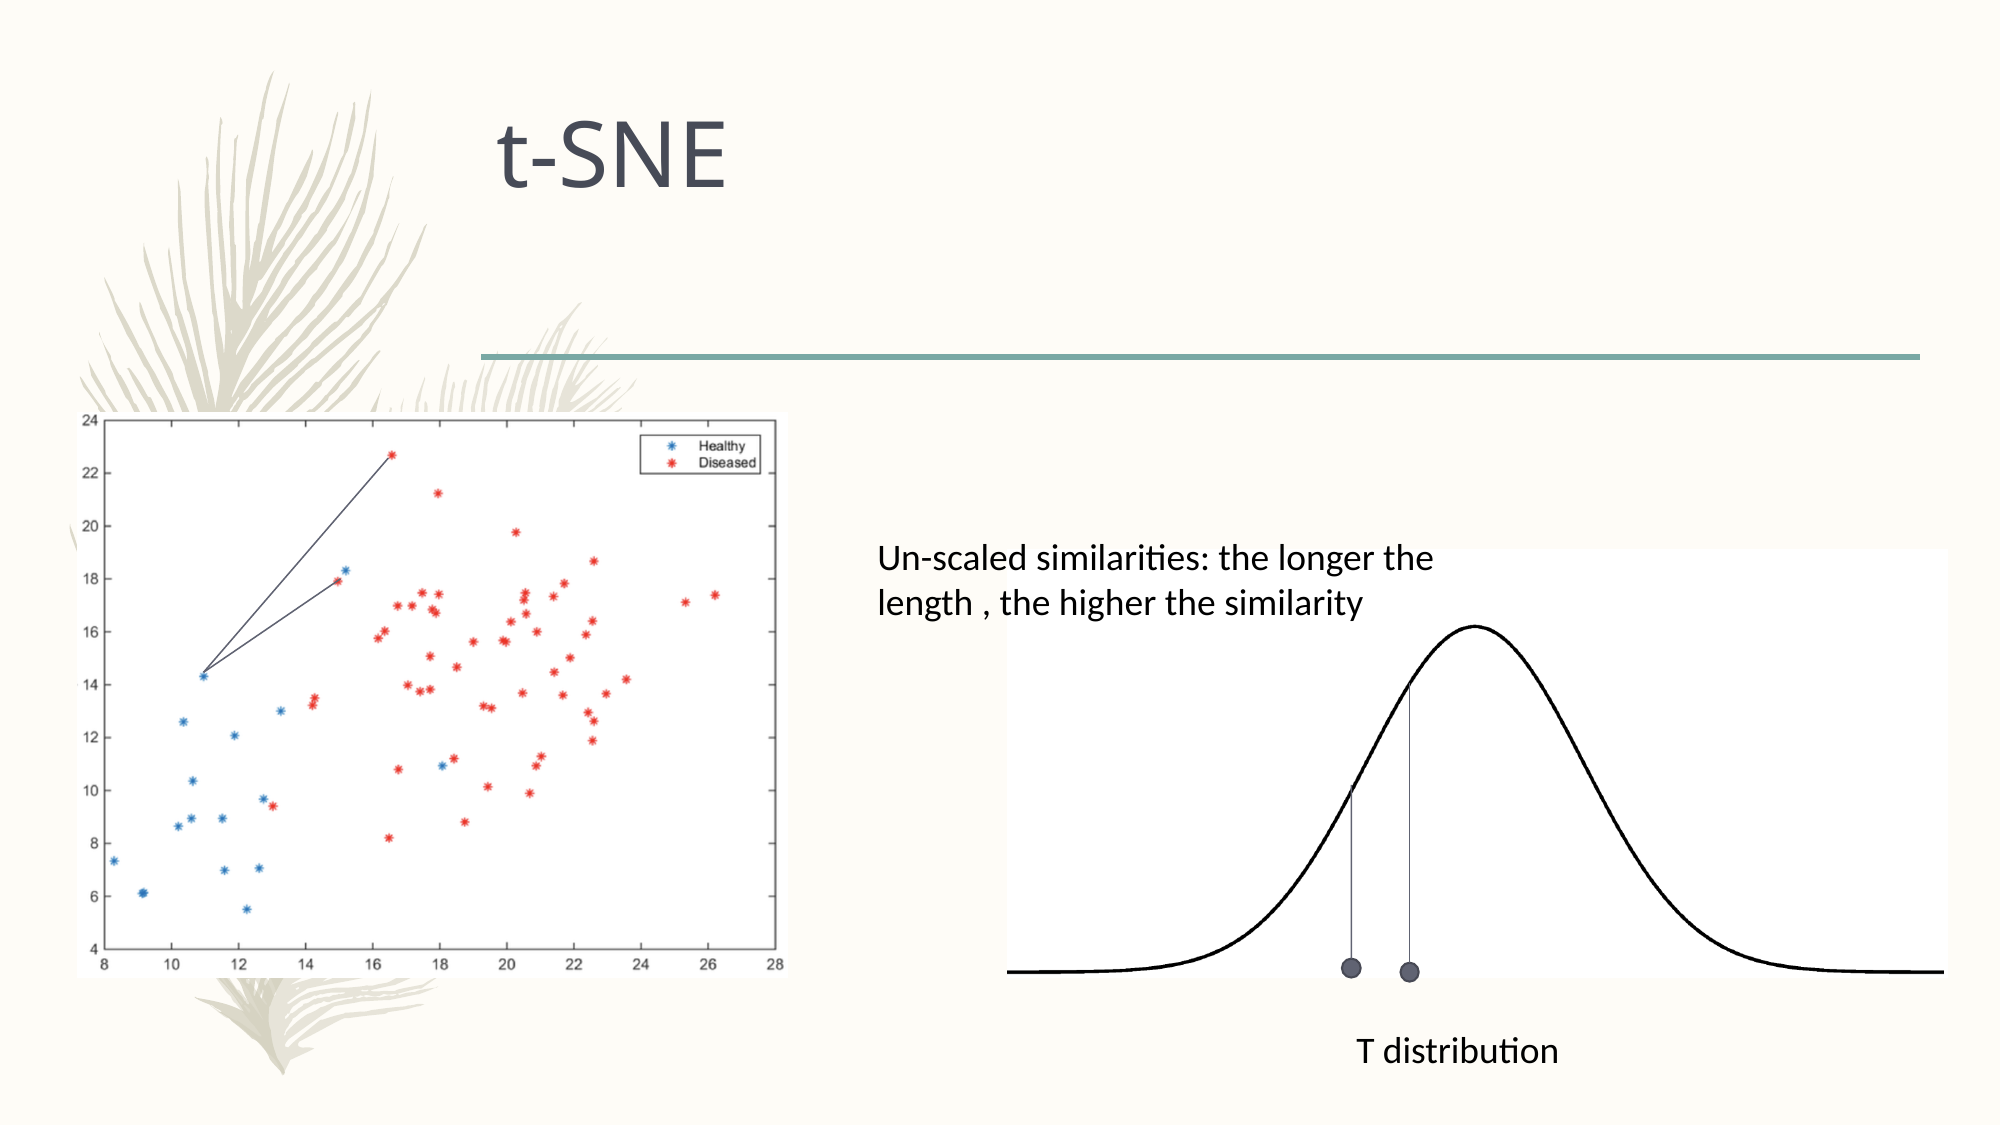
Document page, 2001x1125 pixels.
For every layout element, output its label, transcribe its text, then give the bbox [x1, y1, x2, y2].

title t-SNE [481, 93, 1920, 350]
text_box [203, 578, 341, 673]
picture [77, 412, 788, 978]
text_box T distribution [1341, 1018, 1613, 1079]
text_box Un-scaled similarities: the longer the length , the higher the similarity [862, 525, 1539, 631]
text_box [1401, 978, 1418, 983]
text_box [203, 457, 389, 673]
picture [1006, 548, 1948, 978]
